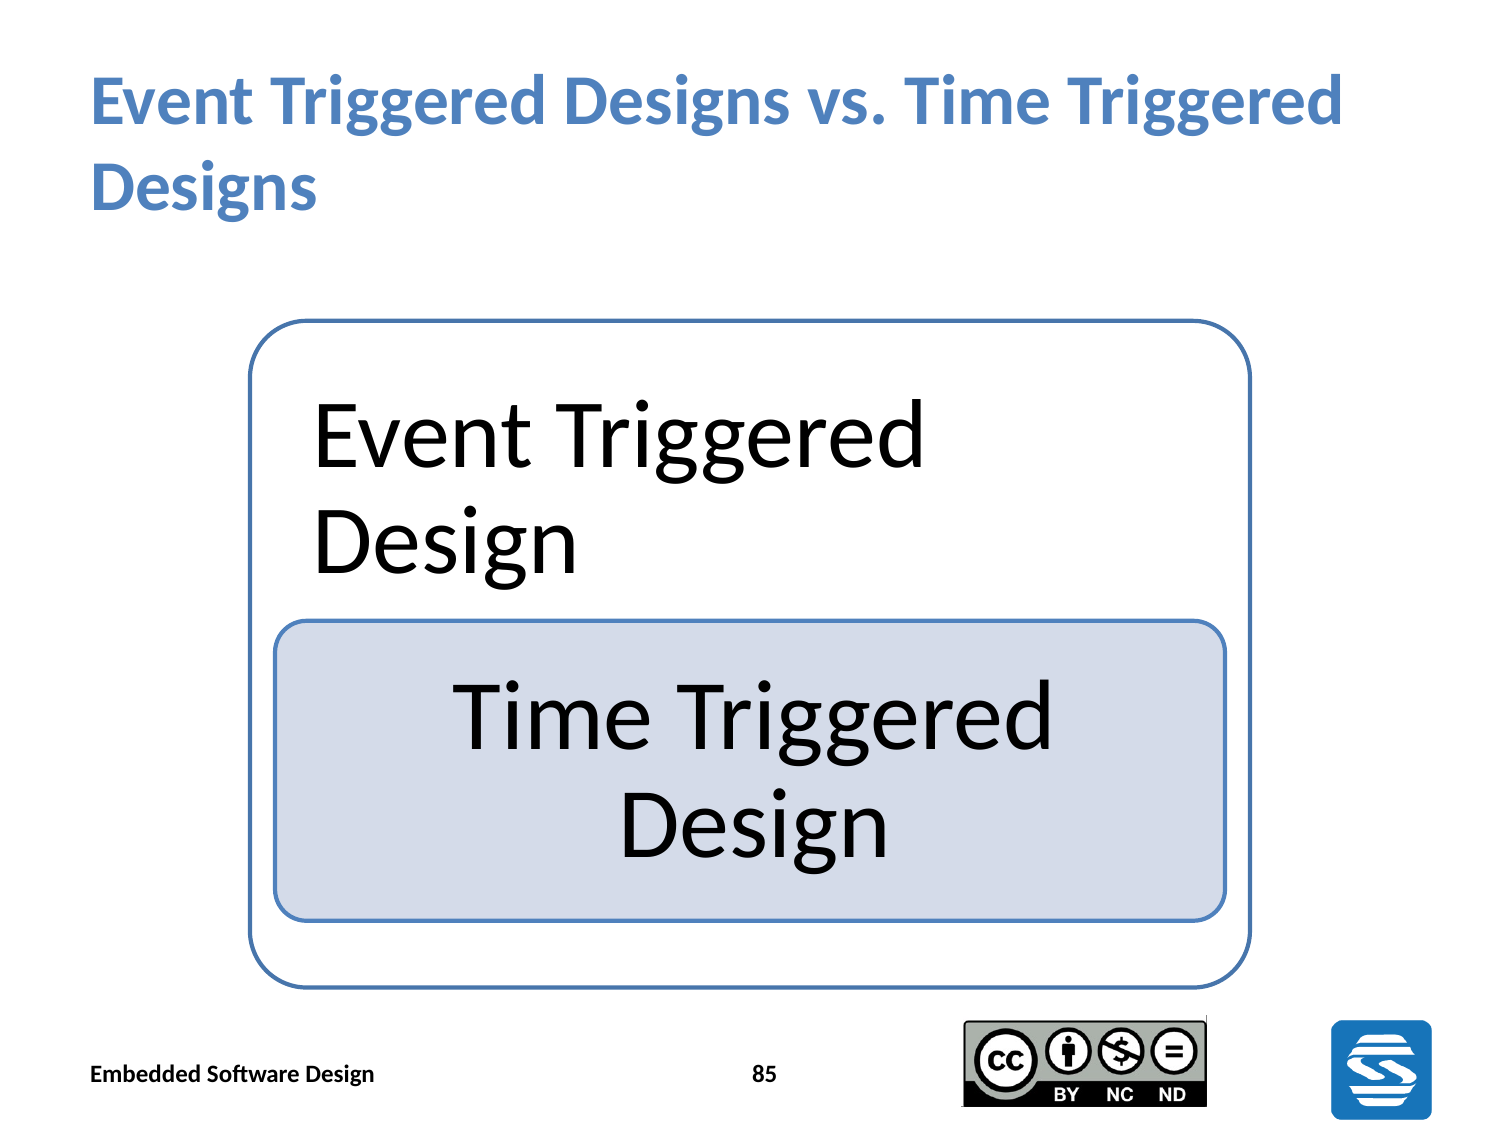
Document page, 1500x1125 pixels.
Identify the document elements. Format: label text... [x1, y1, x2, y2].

slide_number 85 [676, 1042, 854, 1103]
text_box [249, 320, 1251, 988]
picture [1331, 1020, 1432, 1120]
title Event Triggered Designs vs. Time Triggered Designs [75, 45, 1425, 233]
footer Embedded Software Design [75, 1042, 607, 1103]
picture [961, 1015, 1207, 1107]
